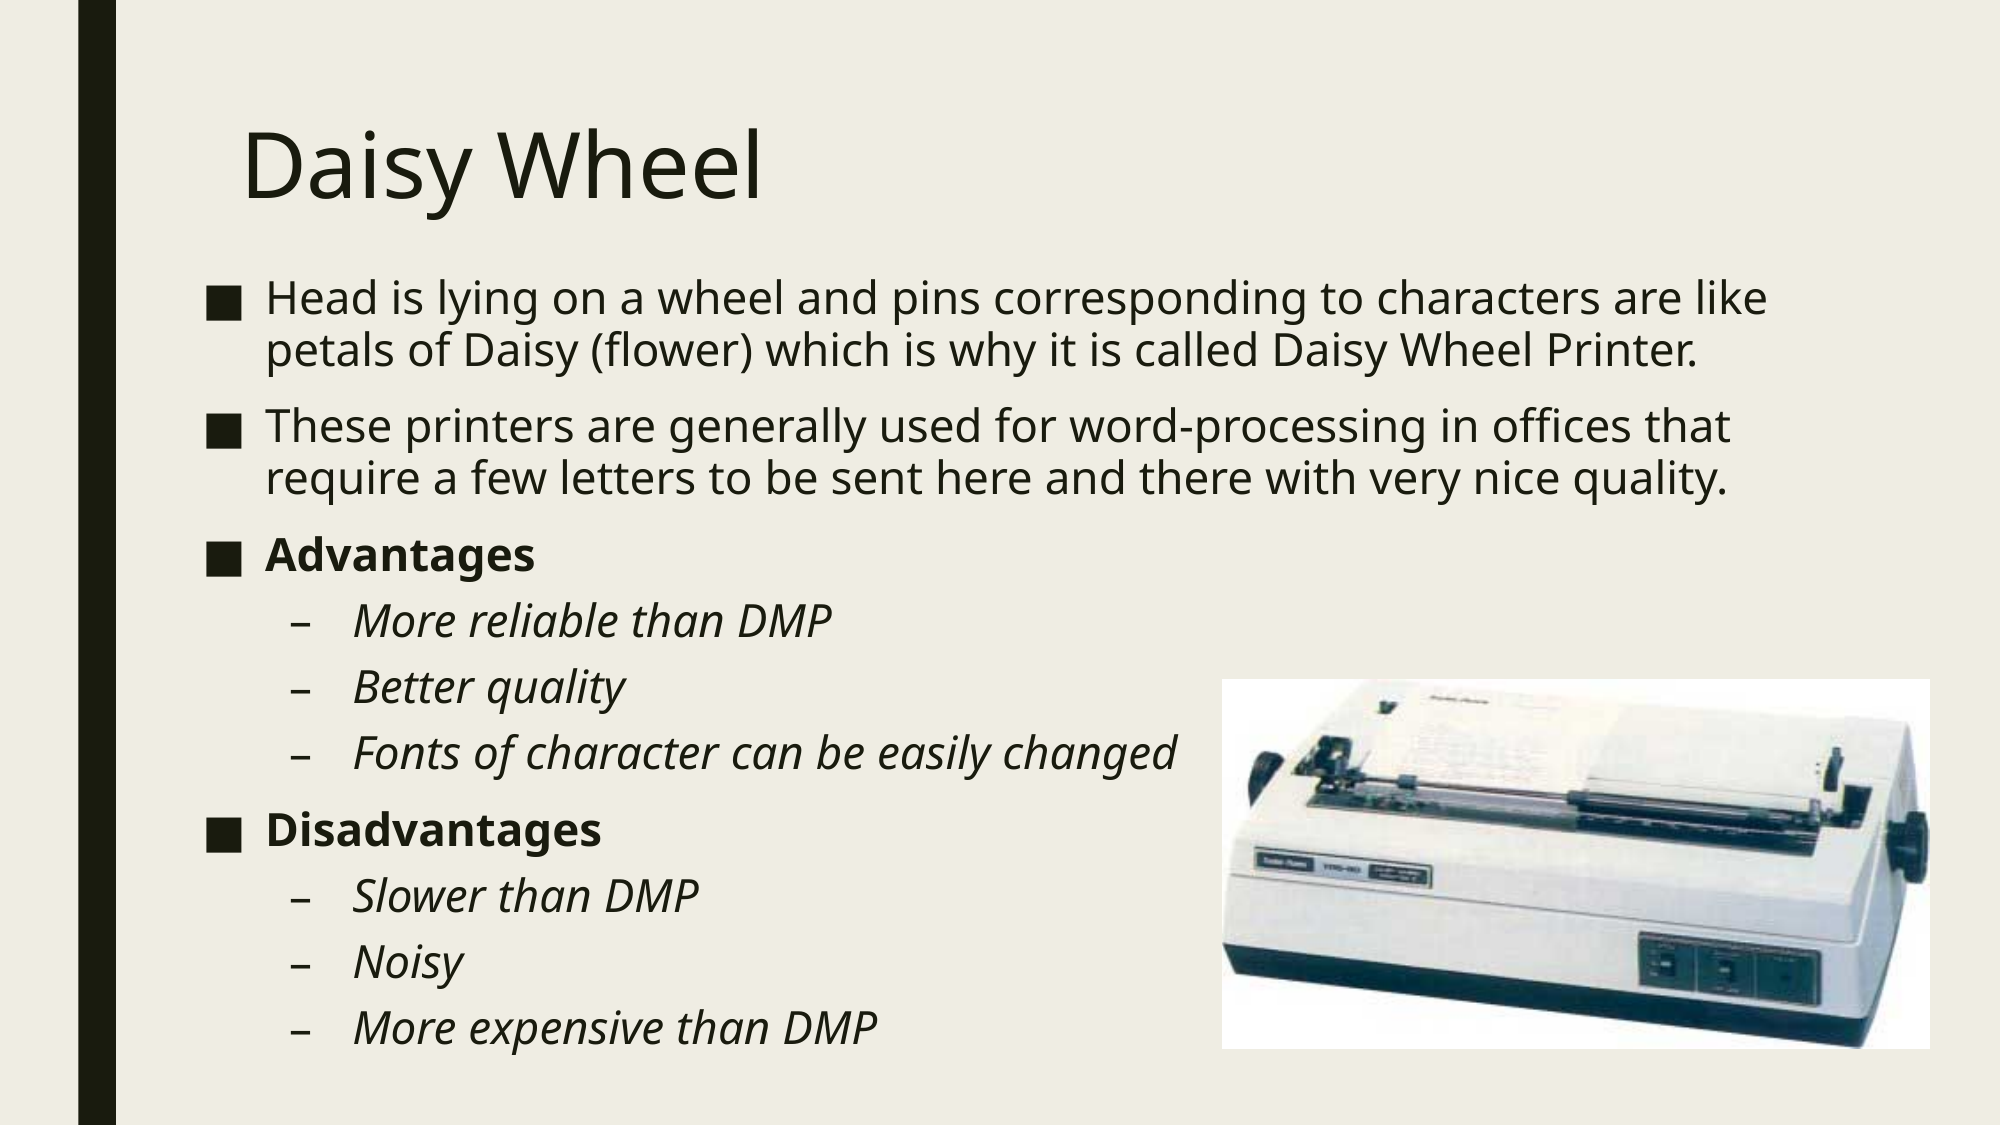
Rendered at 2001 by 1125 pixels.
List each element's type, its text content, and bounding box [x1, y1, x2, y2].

title Daisy Wheel [225, 112, 1800, 265]
list Head is lying on a wheel and pins corresponding to characters are like petals of Daisy (flower) which is why it is called Daisy Wheel Printer. These printers are generally used for word-processing in offices that require a few letters to be sent here and there with very nice quality. Advantages More reliable than DMP Better quality Fonts of character can be easily changed Disadvantages Slower than DMP Noisy More expensive than DMP [187, 265, 1813, 1094]
picture [1222, 679, 1930, 1049]
